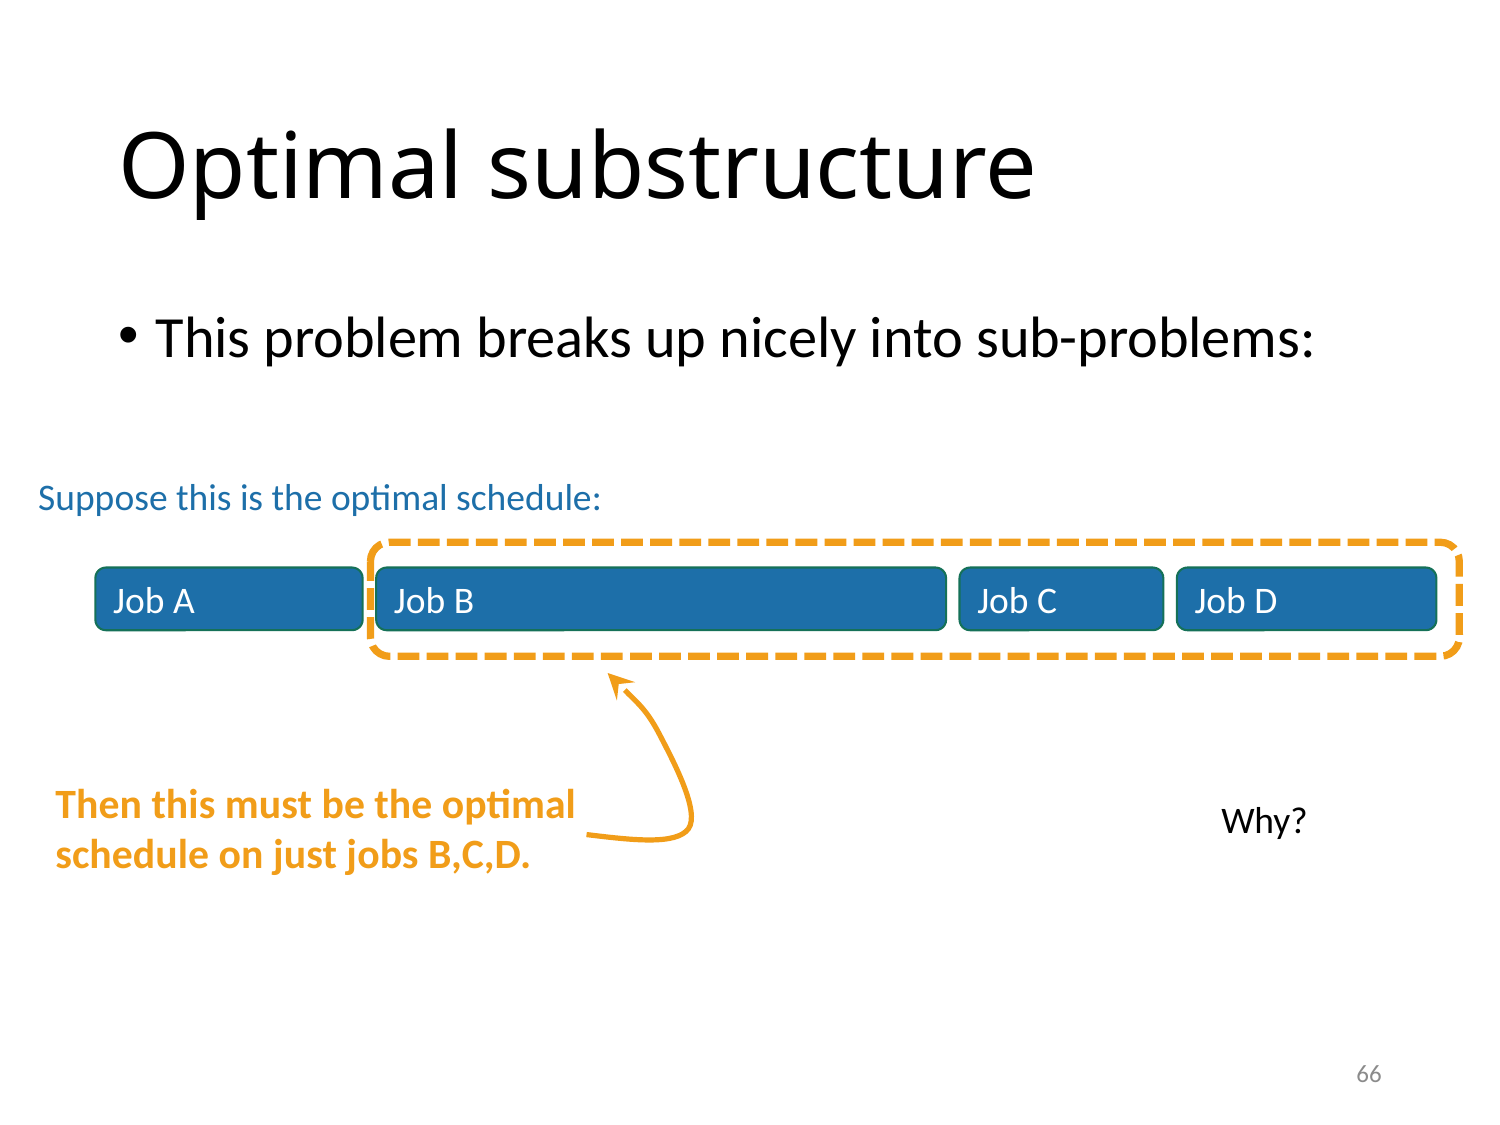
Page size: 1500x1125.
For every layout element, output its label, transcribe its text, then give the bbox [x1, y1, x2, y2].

slide_number 66 [1059, 1042, 1397, 1103]
title Optimal substructure [103, 59, 1397, 278]
text_box Why? [1206, 788, 1500, 849]
text_box Job A [94, 566, 364, 632]
list This problem breaks up nicely into sub-problems: [103, 299, 1397, 1014]
text_box Suppose this is the optimal schedule: [23, 465, 718, 526]
text_box [586, 673, 693, 841]
text_box Then this must be the optimal schedule on just jobs B,C,D. [40, 769, 620, 884]
text_box [369, 541, 1461, 658]
